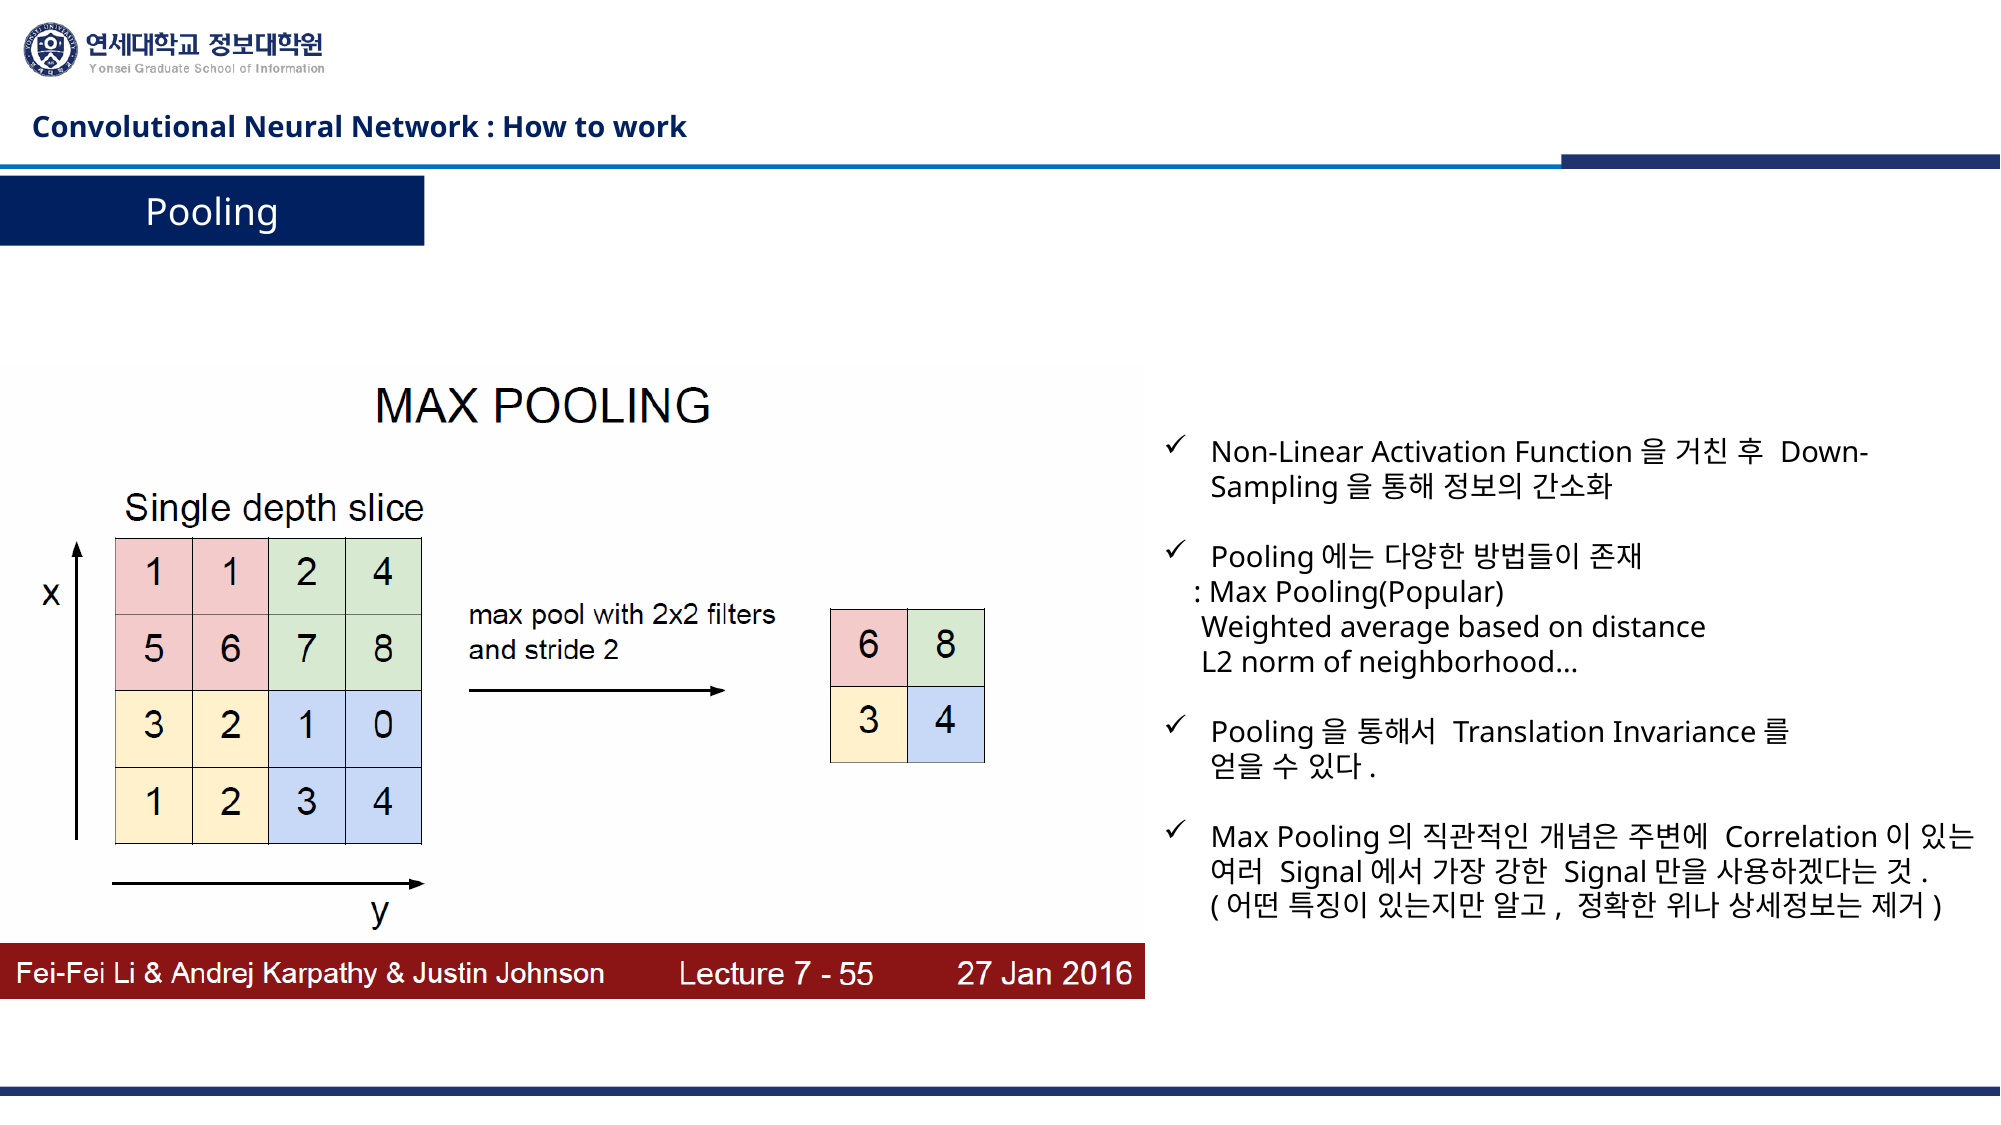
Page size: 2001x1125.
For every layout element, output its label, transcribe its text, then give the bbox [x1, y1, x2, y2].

picture [0, 363, 1145, 999]
text_box Non-Linear Activation Function을 거친 후 Down-Sampling을 통해 정보의 간소화 Pooling에는 다양한 방법들이 존재 : Max Pooling(Popular) Weighted average based on distance L2 norm of neighborhood… Pooling을 통해서 Translation Invariance를 얻을 수 있다. Max Pooling의 직관적인 개념은 주변에 Correlation이 있는 여러 Signal에서 가장 강한 Signal만을 사용하겠다는 것. (어떤 특징이 있는지만 알고, 정확한 위나 상세정보는 제거) [1148, 425, 2000, 931]
picture [22, 20, 336, 81]
text_box Convolutional Neural Network : How to work [17, 100, 715, 151]
text_box Pooling [0, 174, 425, 247]
text_box [0, 1086, 2000, 1097]
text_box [0, 154, 2000, 169]
